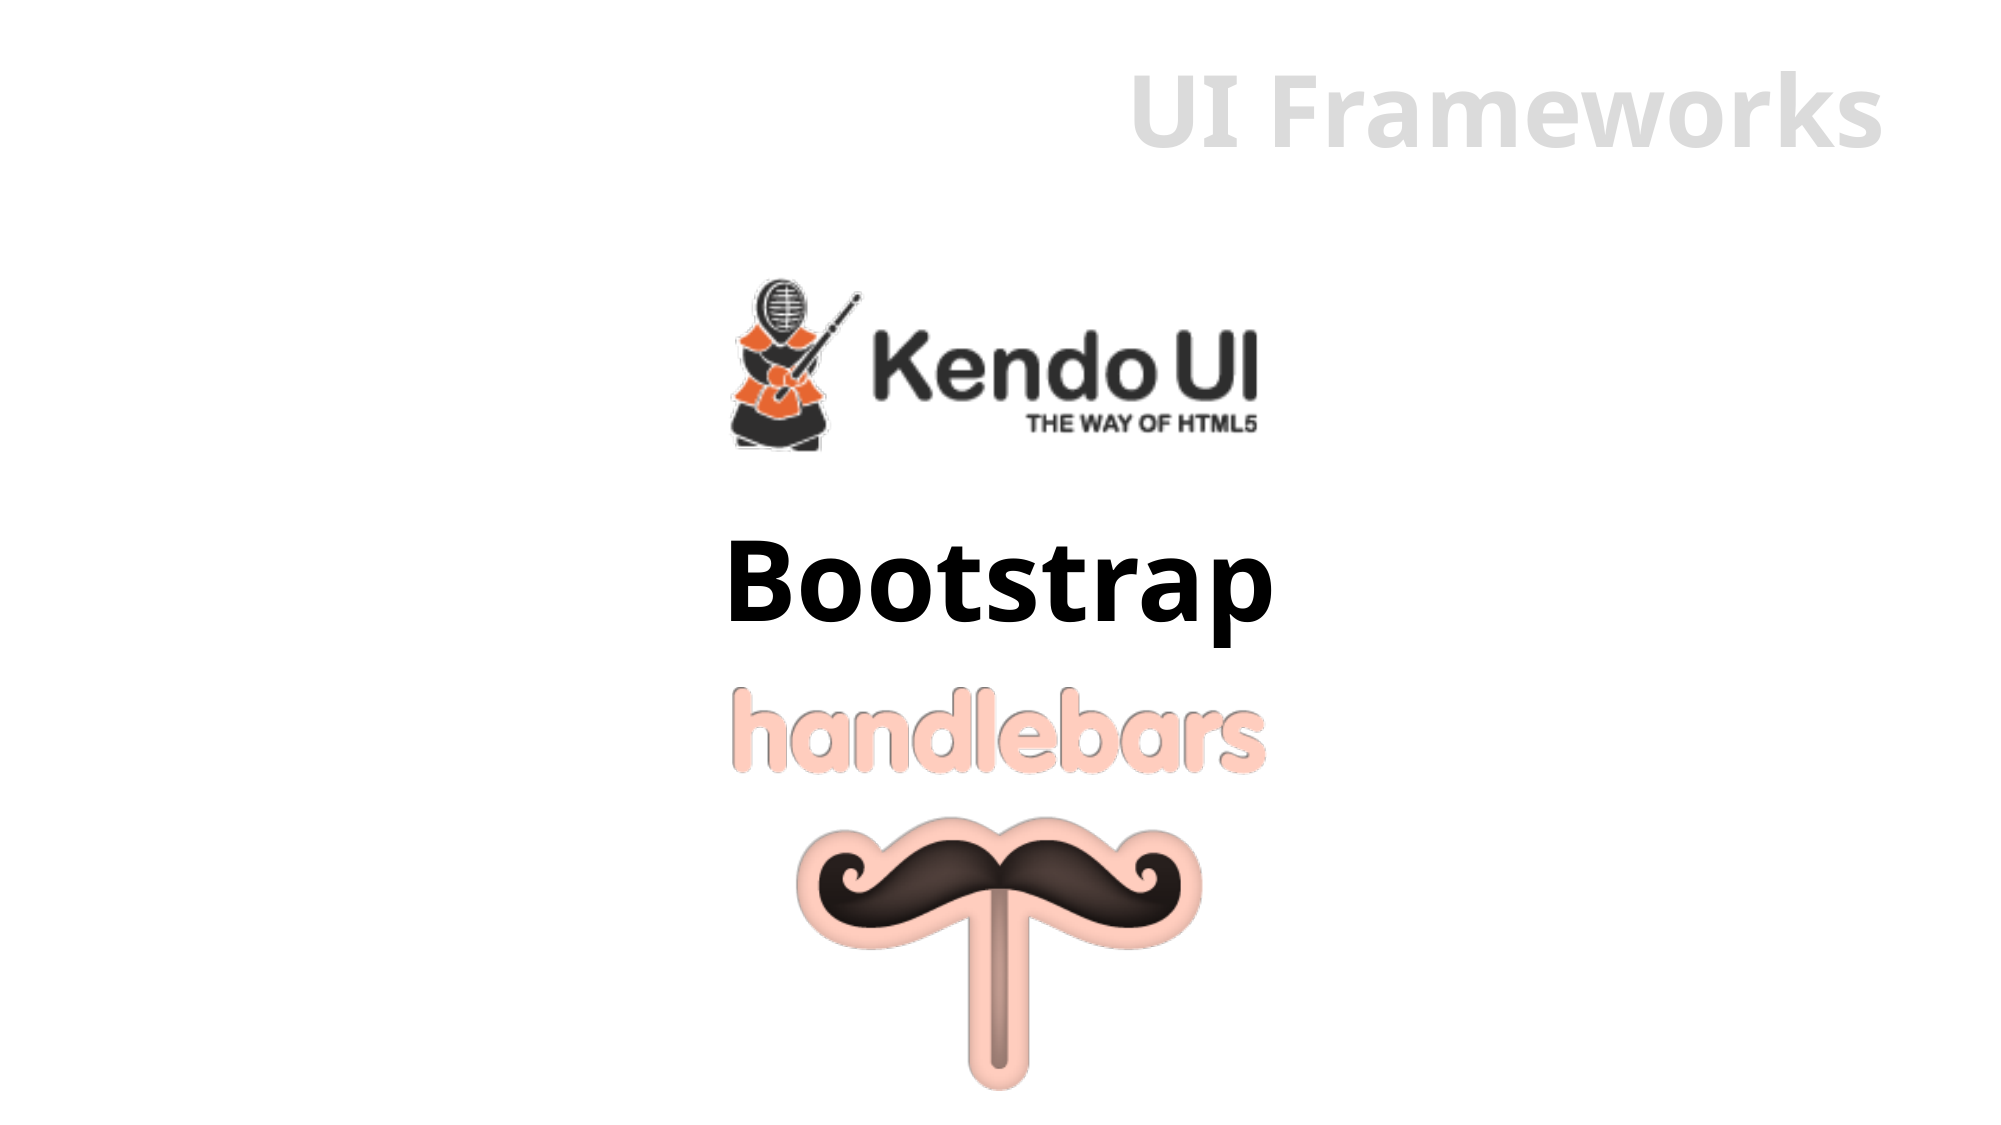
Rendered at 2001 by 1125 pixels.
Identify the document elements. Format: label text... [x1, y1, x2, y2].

text_box Bootstrap [645, 501, 1353, 651]
picture [732, 687, 1267, 1091]
title UI Frameworks [98, 60, 1901, 170]
picture [727, 276, 1272, 466]
